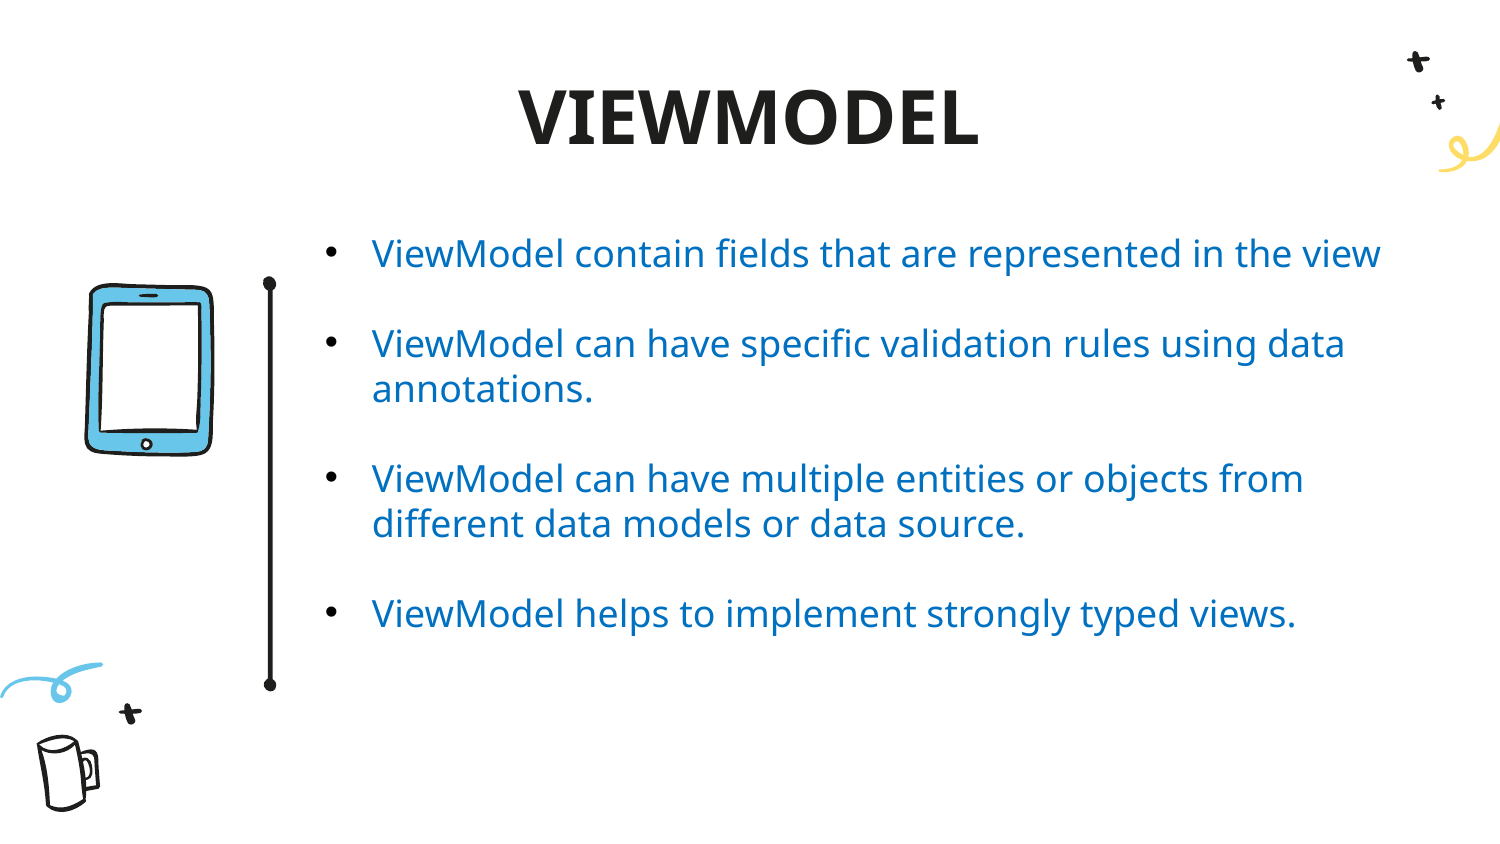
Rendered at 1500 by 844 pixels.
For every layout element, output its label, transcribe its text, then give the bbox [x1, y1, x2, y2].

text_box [82, 282, 215, 457]
text_box ViewModel contain fields that are represented in the view ViewModel can have specific validation rules using data annotations. ViewModel can have multiple entities or objects from different data models or data source. ViewModel helps to implement strongly typed views. [309, 214, 1401, 736]
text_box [262, 275, 277, 692]
title VIEWMODEL [268, 67, 1232, 162]
